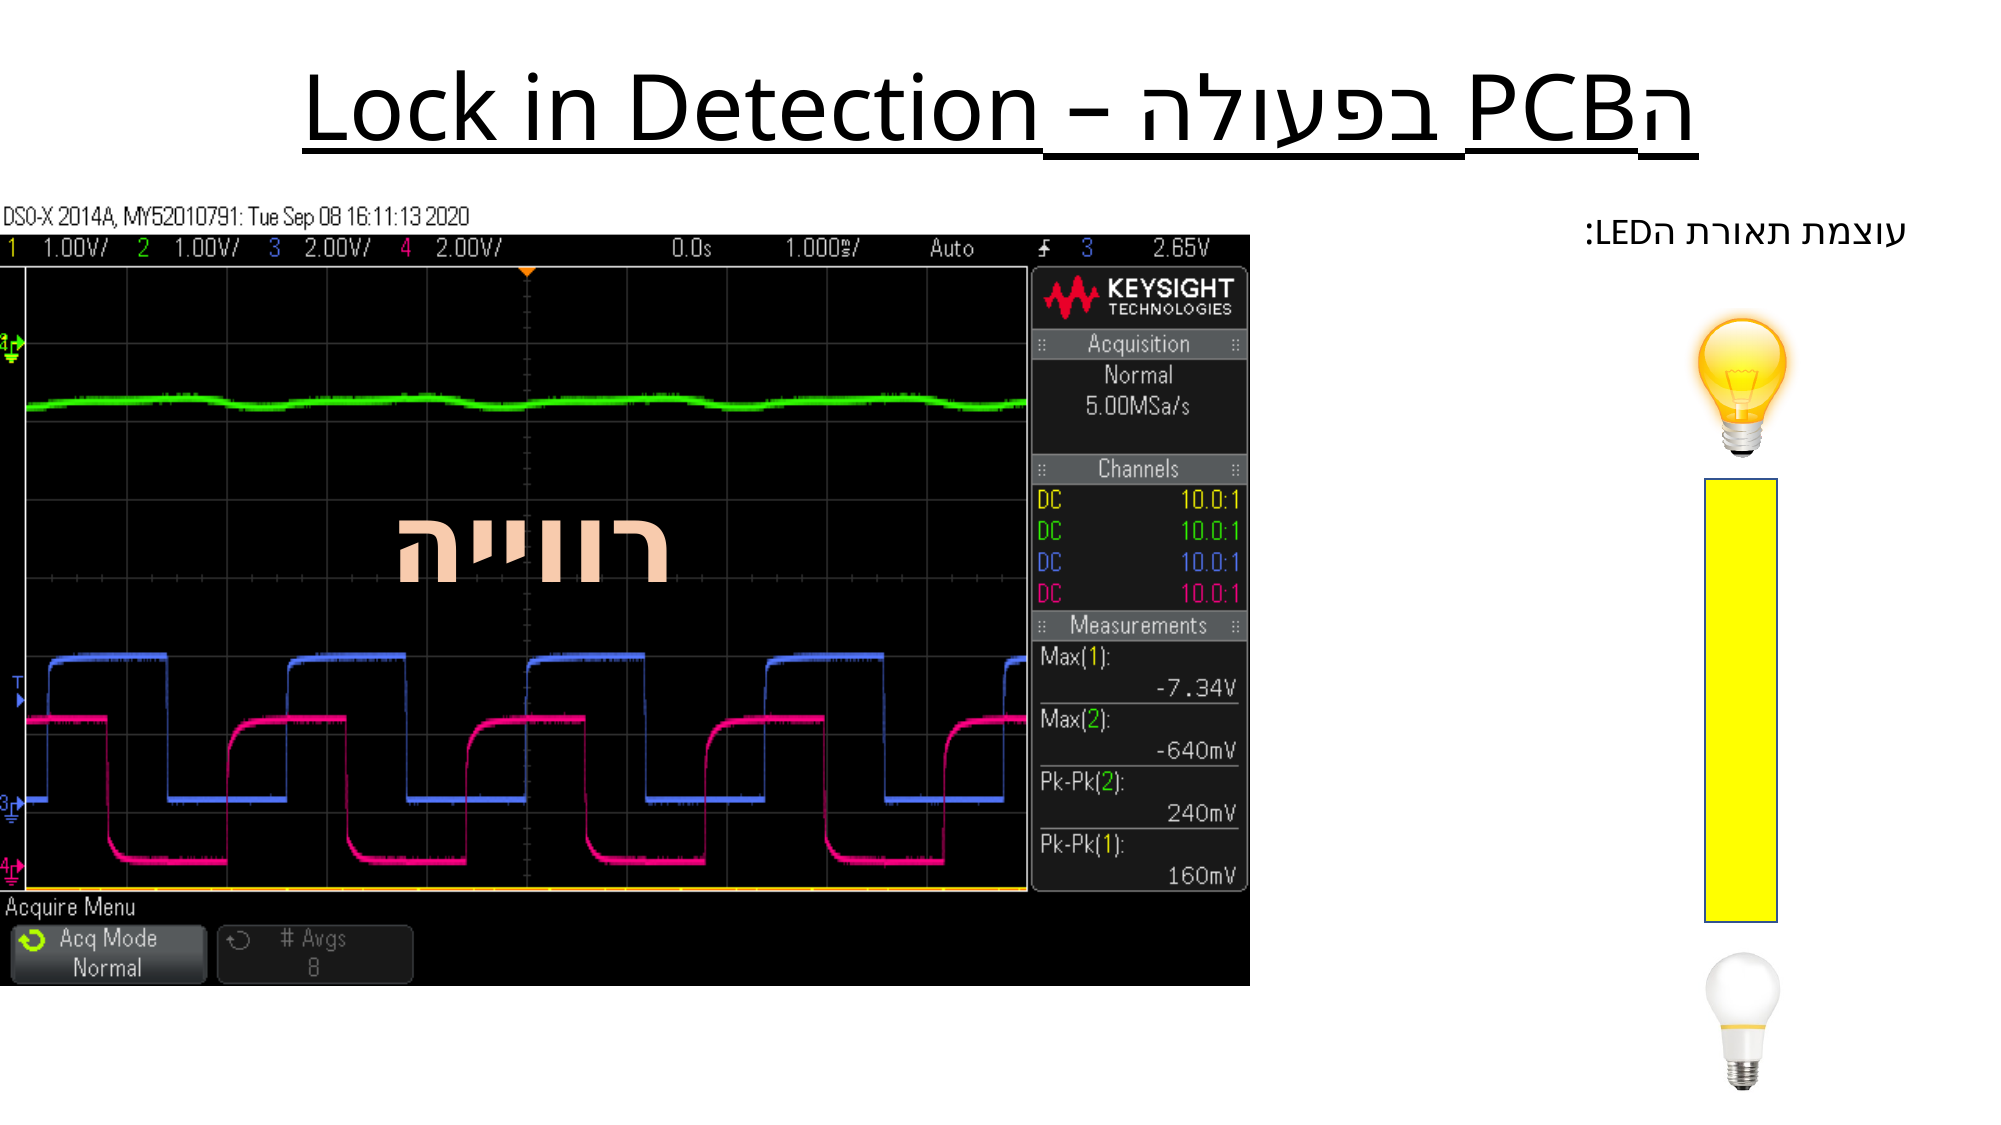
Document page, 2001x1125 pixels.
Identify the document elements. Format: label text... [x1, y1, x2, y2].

picture [1687, 942, 1795, 1102]
text_box הPCB בפעולה – Lock in Detection [137, 2, 1863, 220]
text_box [1704, 478, 1778, 923]
text_box עוצמת תאורת הLED: [1569, 199, 1924, 260]
picture [1666, 308, 1817, 459]
picture [0, 199, 1250, 986]
